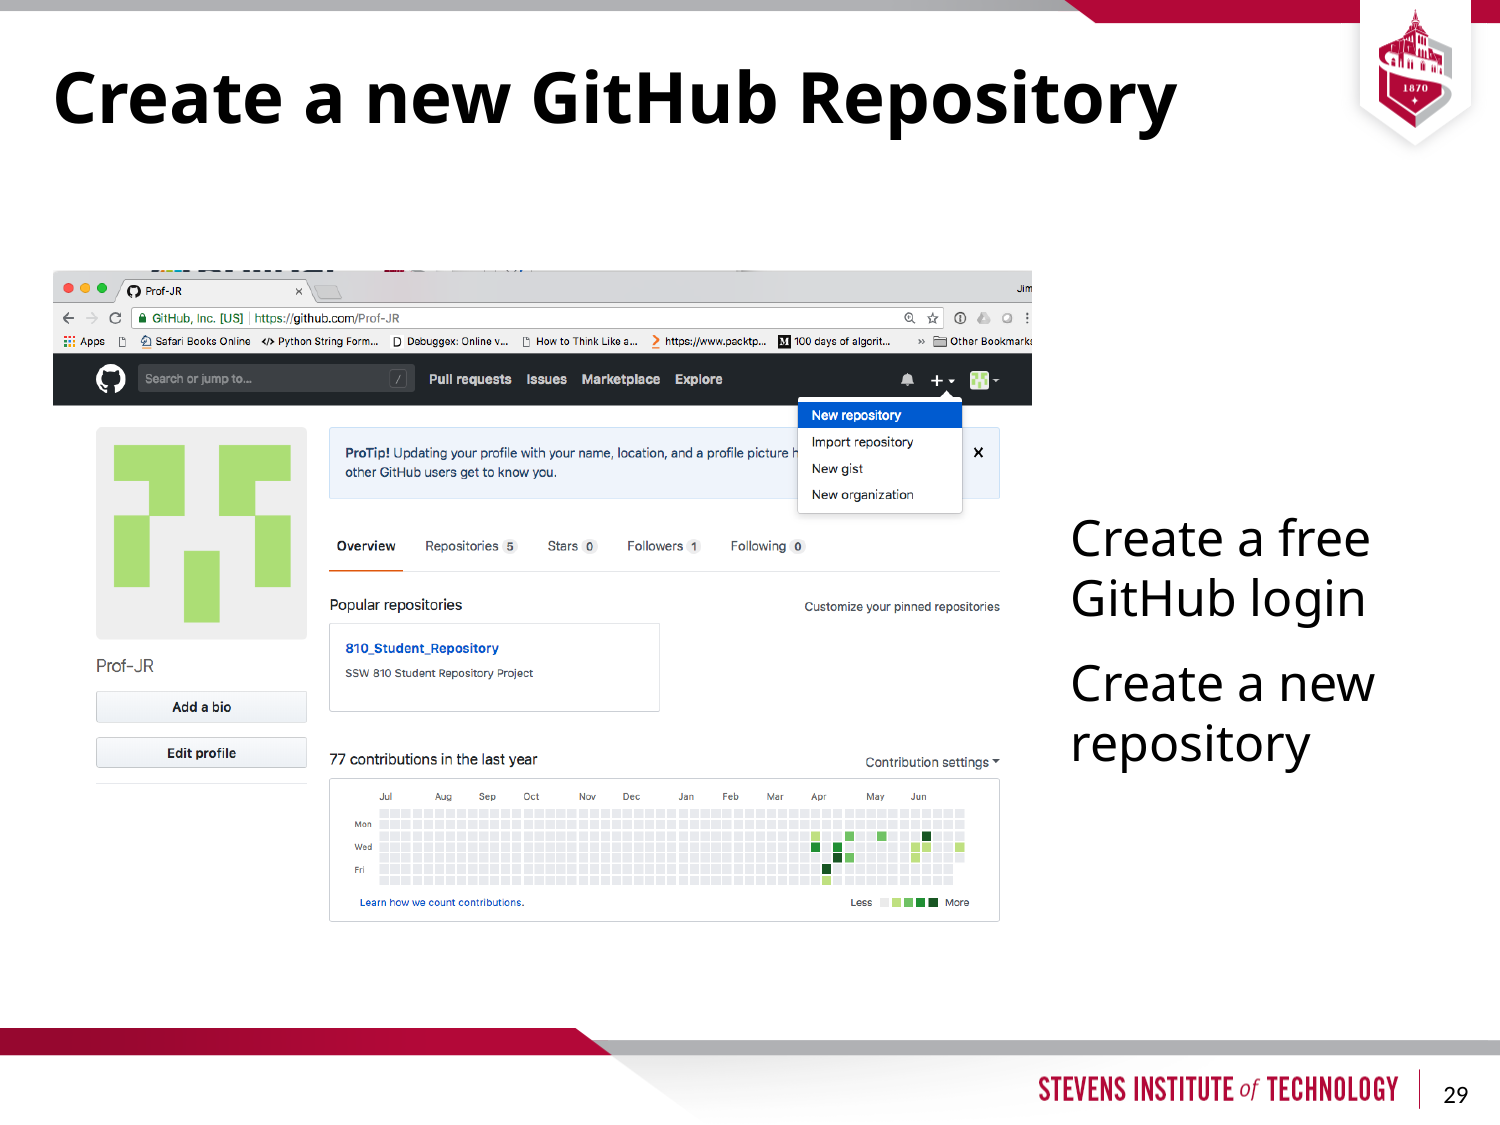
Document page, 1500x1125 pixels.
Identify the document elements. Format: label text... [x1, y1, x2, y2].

picture [0, 0, 1500, 160]
slide_number 29 [1428, 1071, 1490, 1108]
list Create a free GitHub login Create a new repository [1056, 499, 1490, 724]
title Create a new GitHub Repository [37, 45, 1365, 150]
picture [53, 270, 1032, 941]
picture [0, 1028, 1500, 1125]
